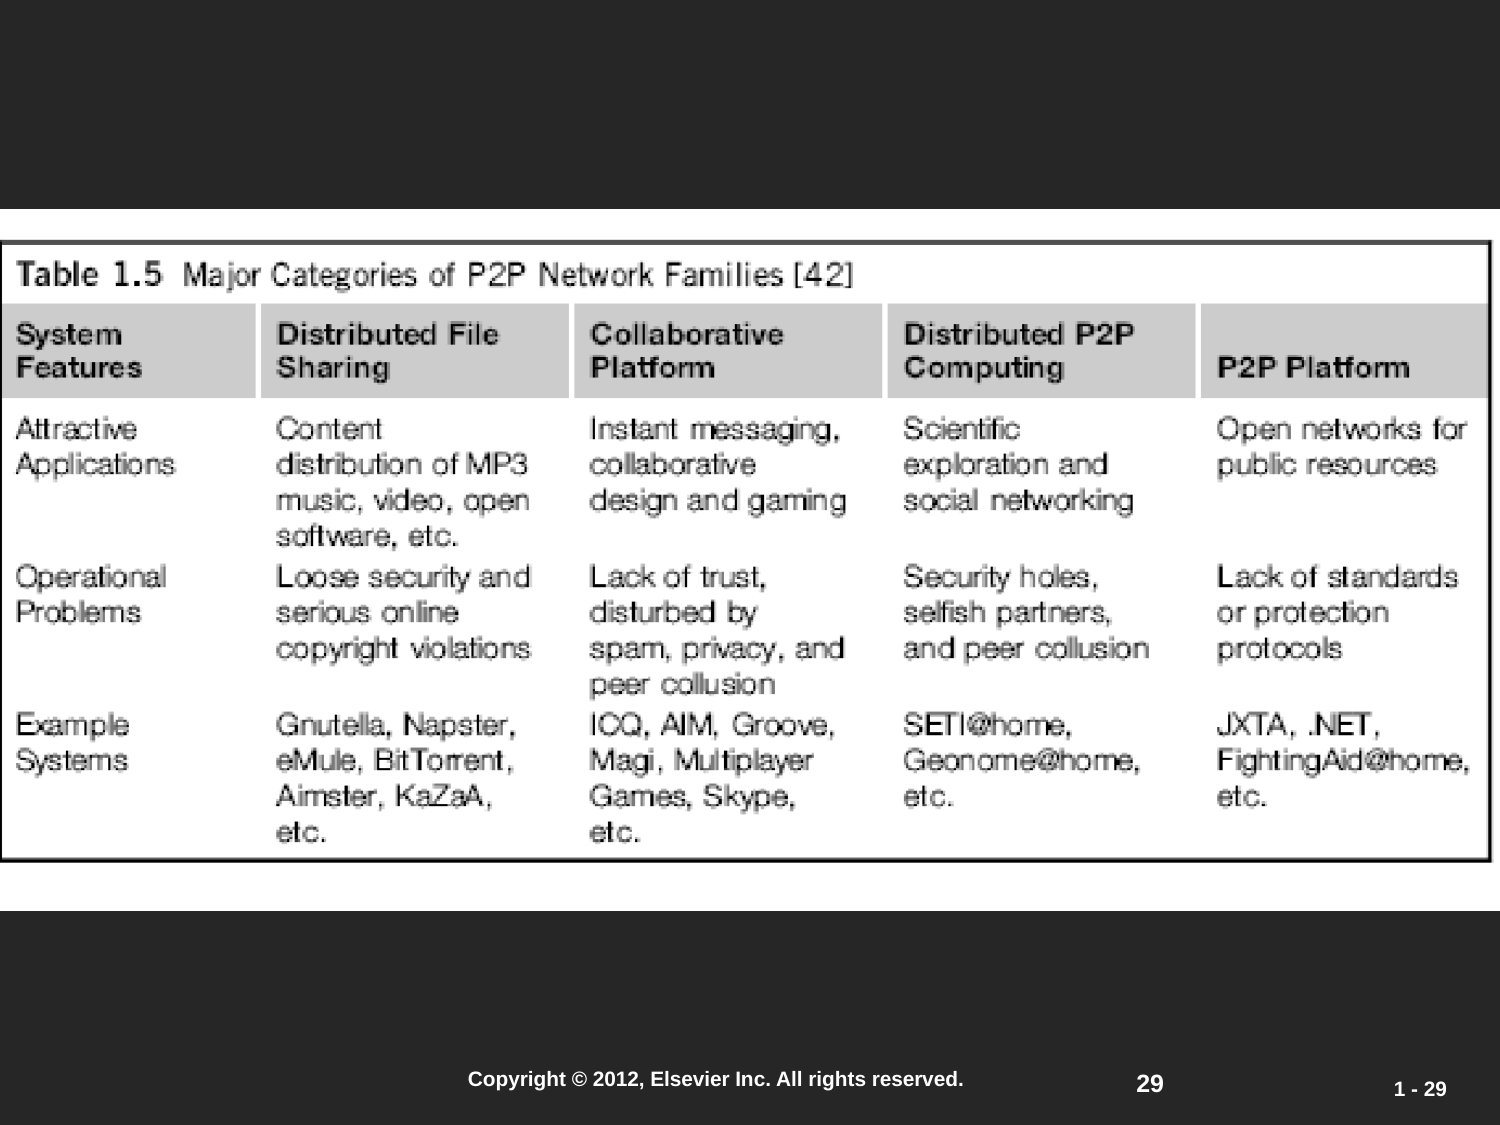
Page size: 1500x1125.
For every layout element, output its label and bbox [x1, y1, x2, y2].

picture [0, 209, 1500, 911]
